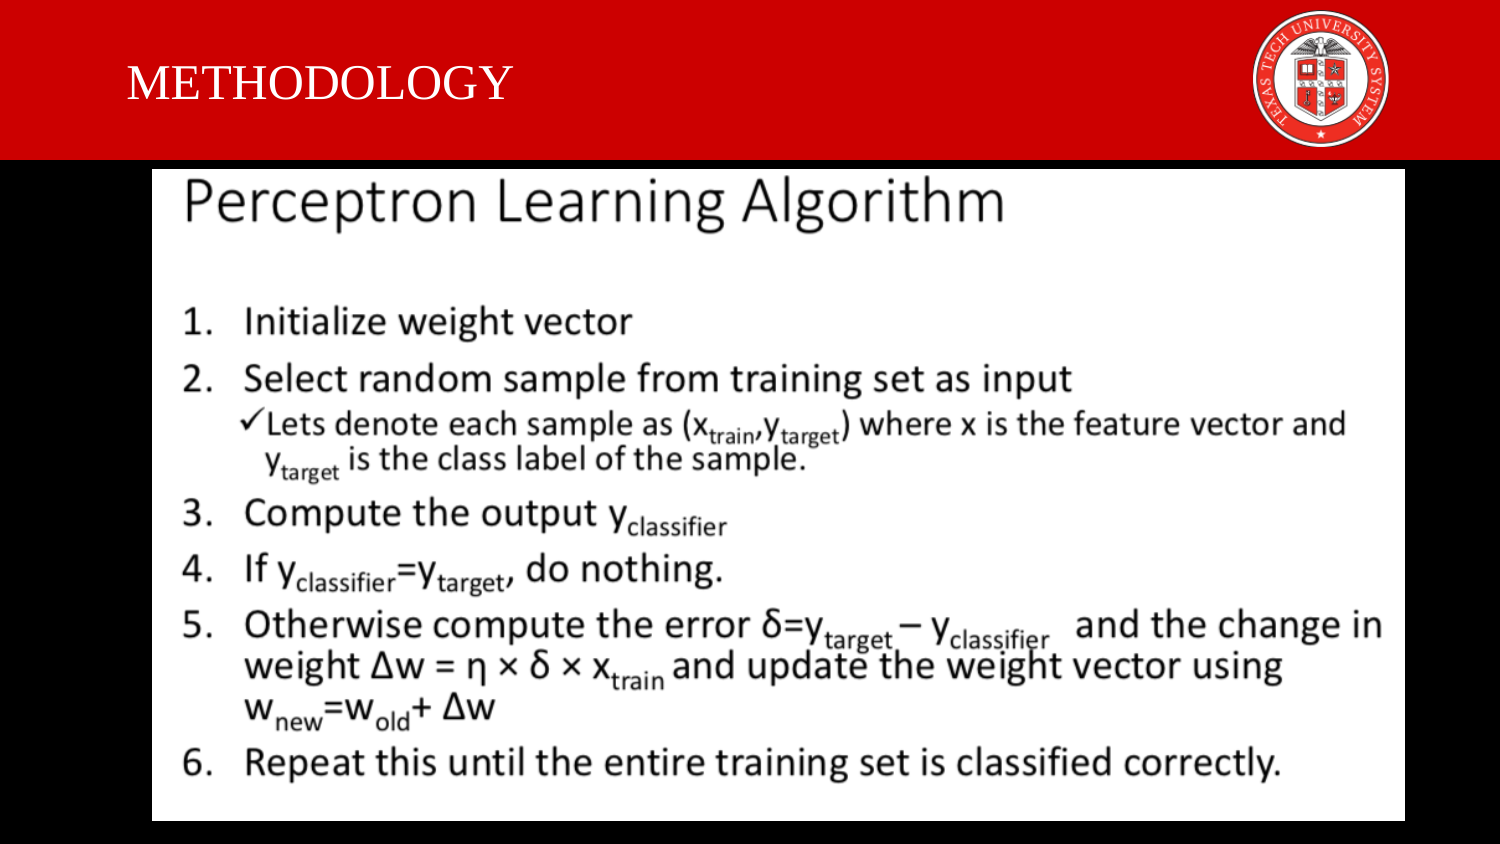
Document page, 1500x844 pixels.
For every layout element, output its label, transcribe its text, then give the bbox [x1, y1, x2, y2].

picture [152, 169, 1406, 821]
title METHODOLOGY [111, 9, 1389, 150]
